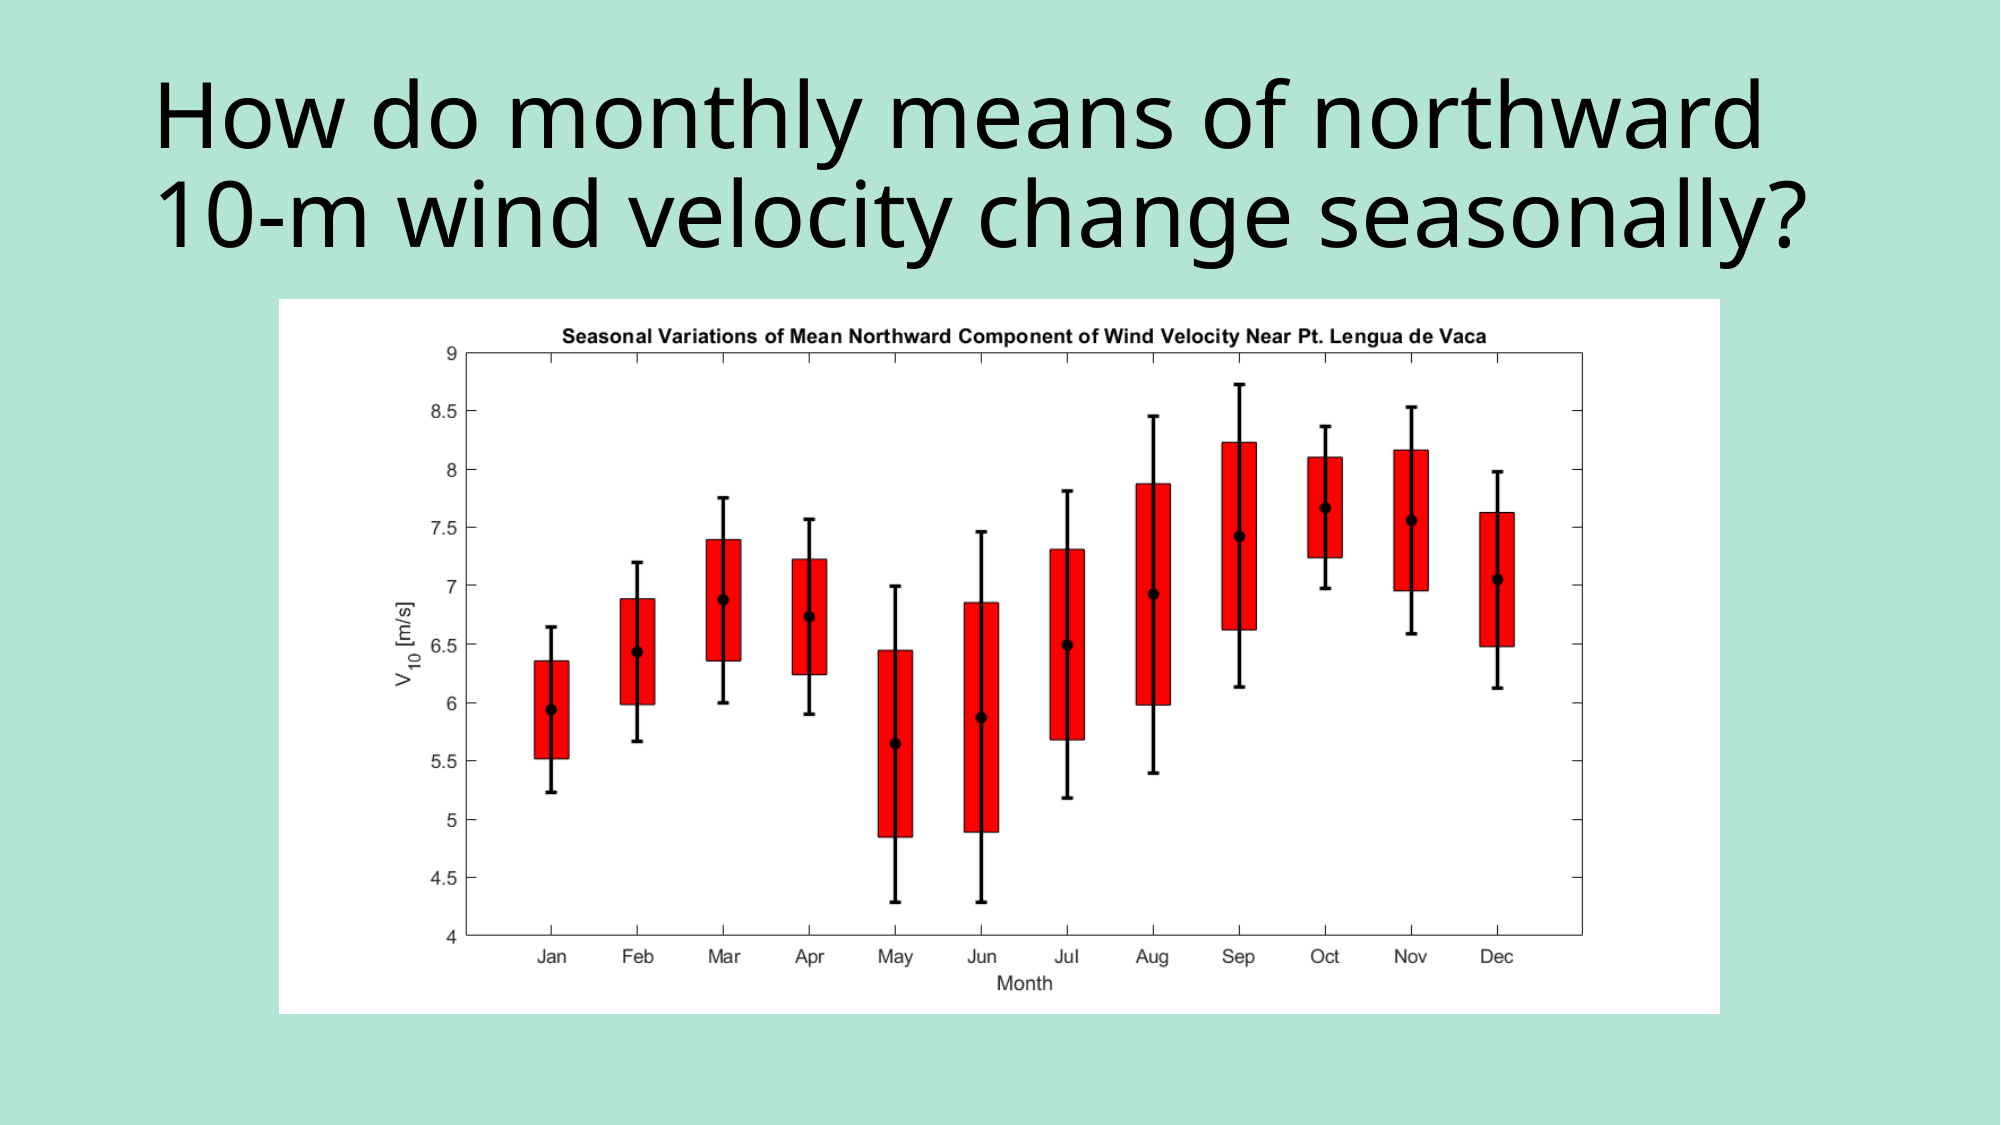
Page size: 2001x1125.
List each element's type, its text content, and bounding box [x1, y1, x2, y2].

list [279, 299, 1721, 1014]
title How do monthly means of northward 10-m wind velocity change seasonally? [137, 59, 1863, 278]
